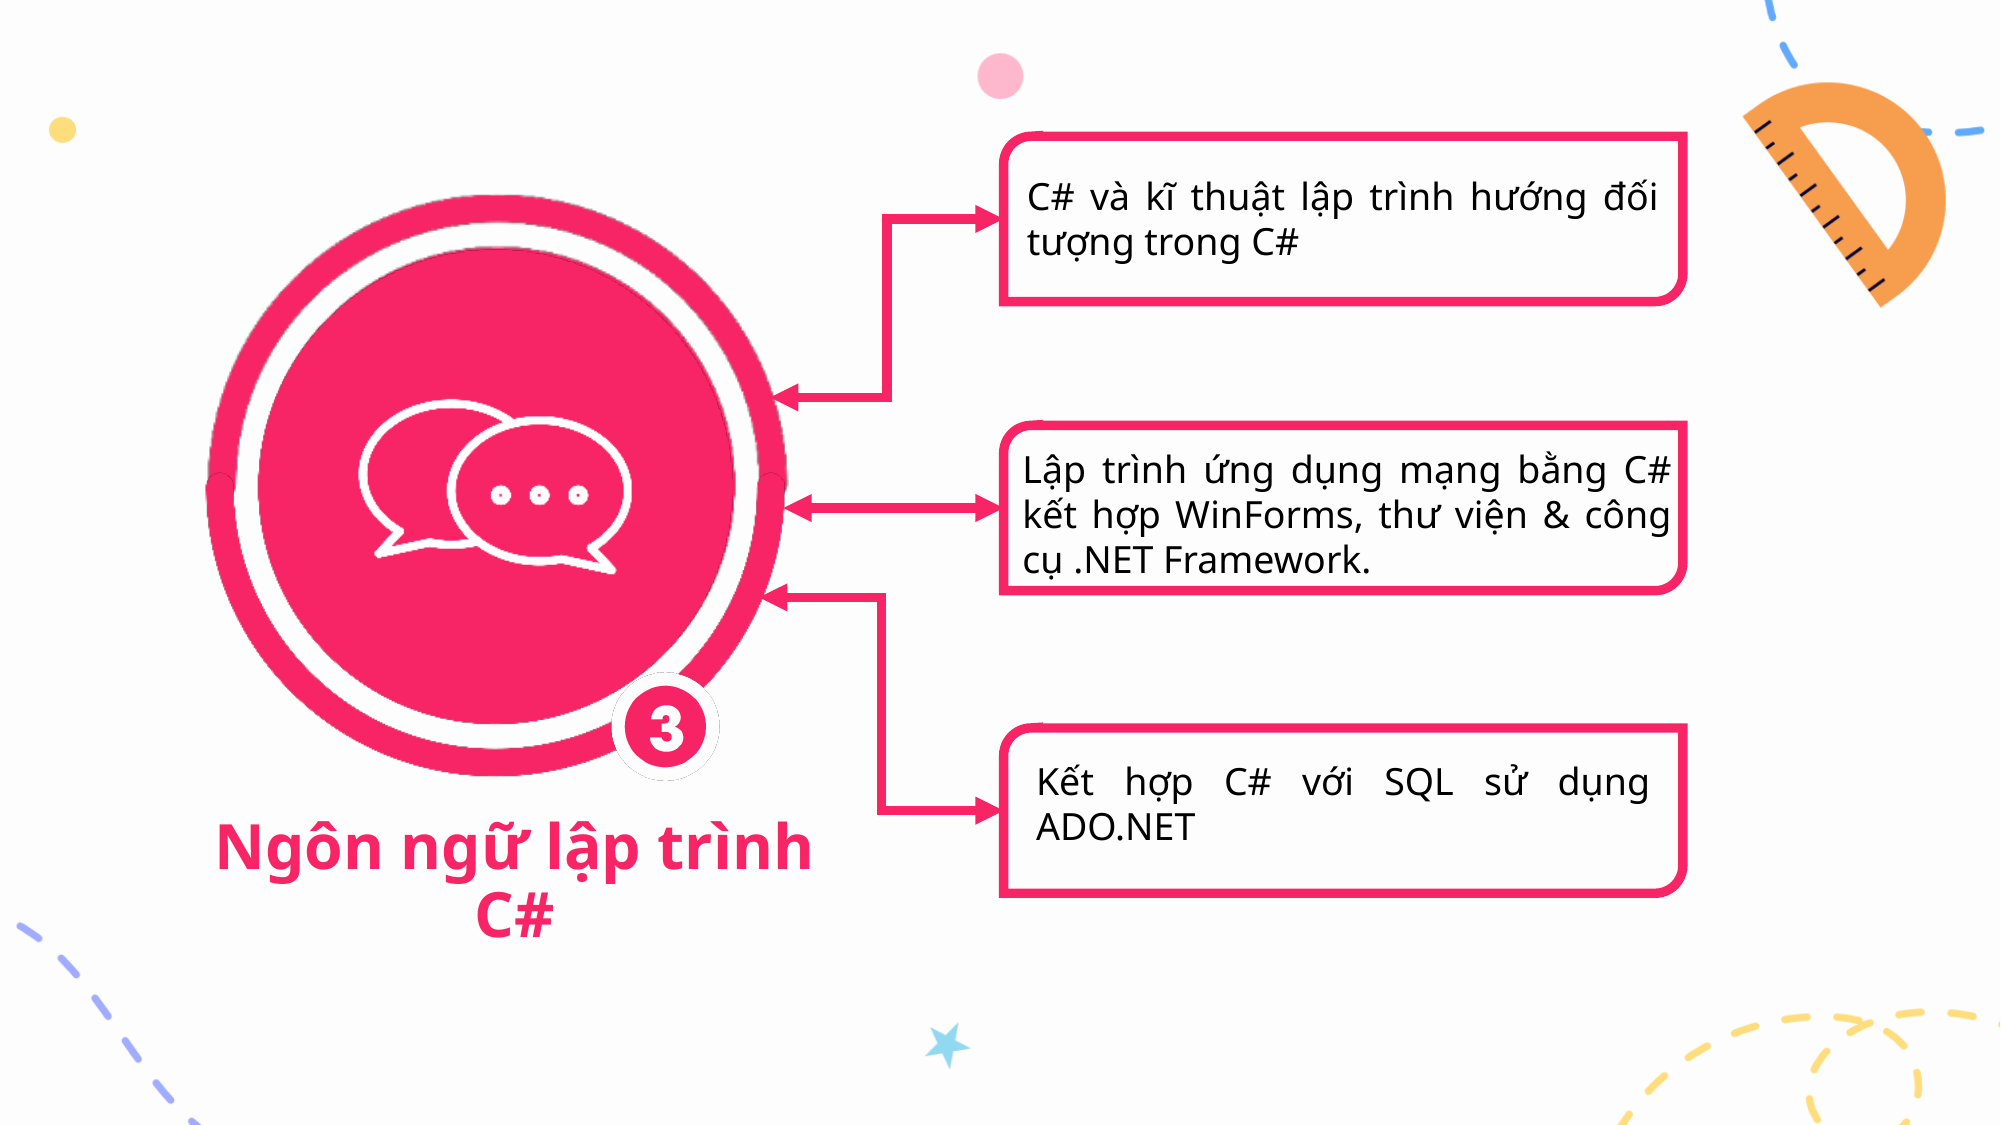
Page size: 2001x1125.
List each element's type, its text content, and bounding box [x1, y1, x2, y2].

text_box Kết hợp C# với SQL sử dụng ADO.NET [1020, 750, 1666, 856]
picture [0, 0, 2001, 1125]
text_box C# và kĩ thuật lập trình hướng đối tượng trong C# [1012, 165, 1675, 271]
text_box [1005, 423, 1685, 593]
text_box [758, 218, 1005, 812]
text_box [1002, 134, 1685, 304]
text_box [1002, 726, 1685, 895]
text_box Ngôn ngữ lập trình C# [169, 812, 861, 994]
text_box Lập trình ứng dụng mạng bằng C# kết hợp WinForms, thư viện & công cụ .NET Framework. [1007, 438, 1687, 589]
